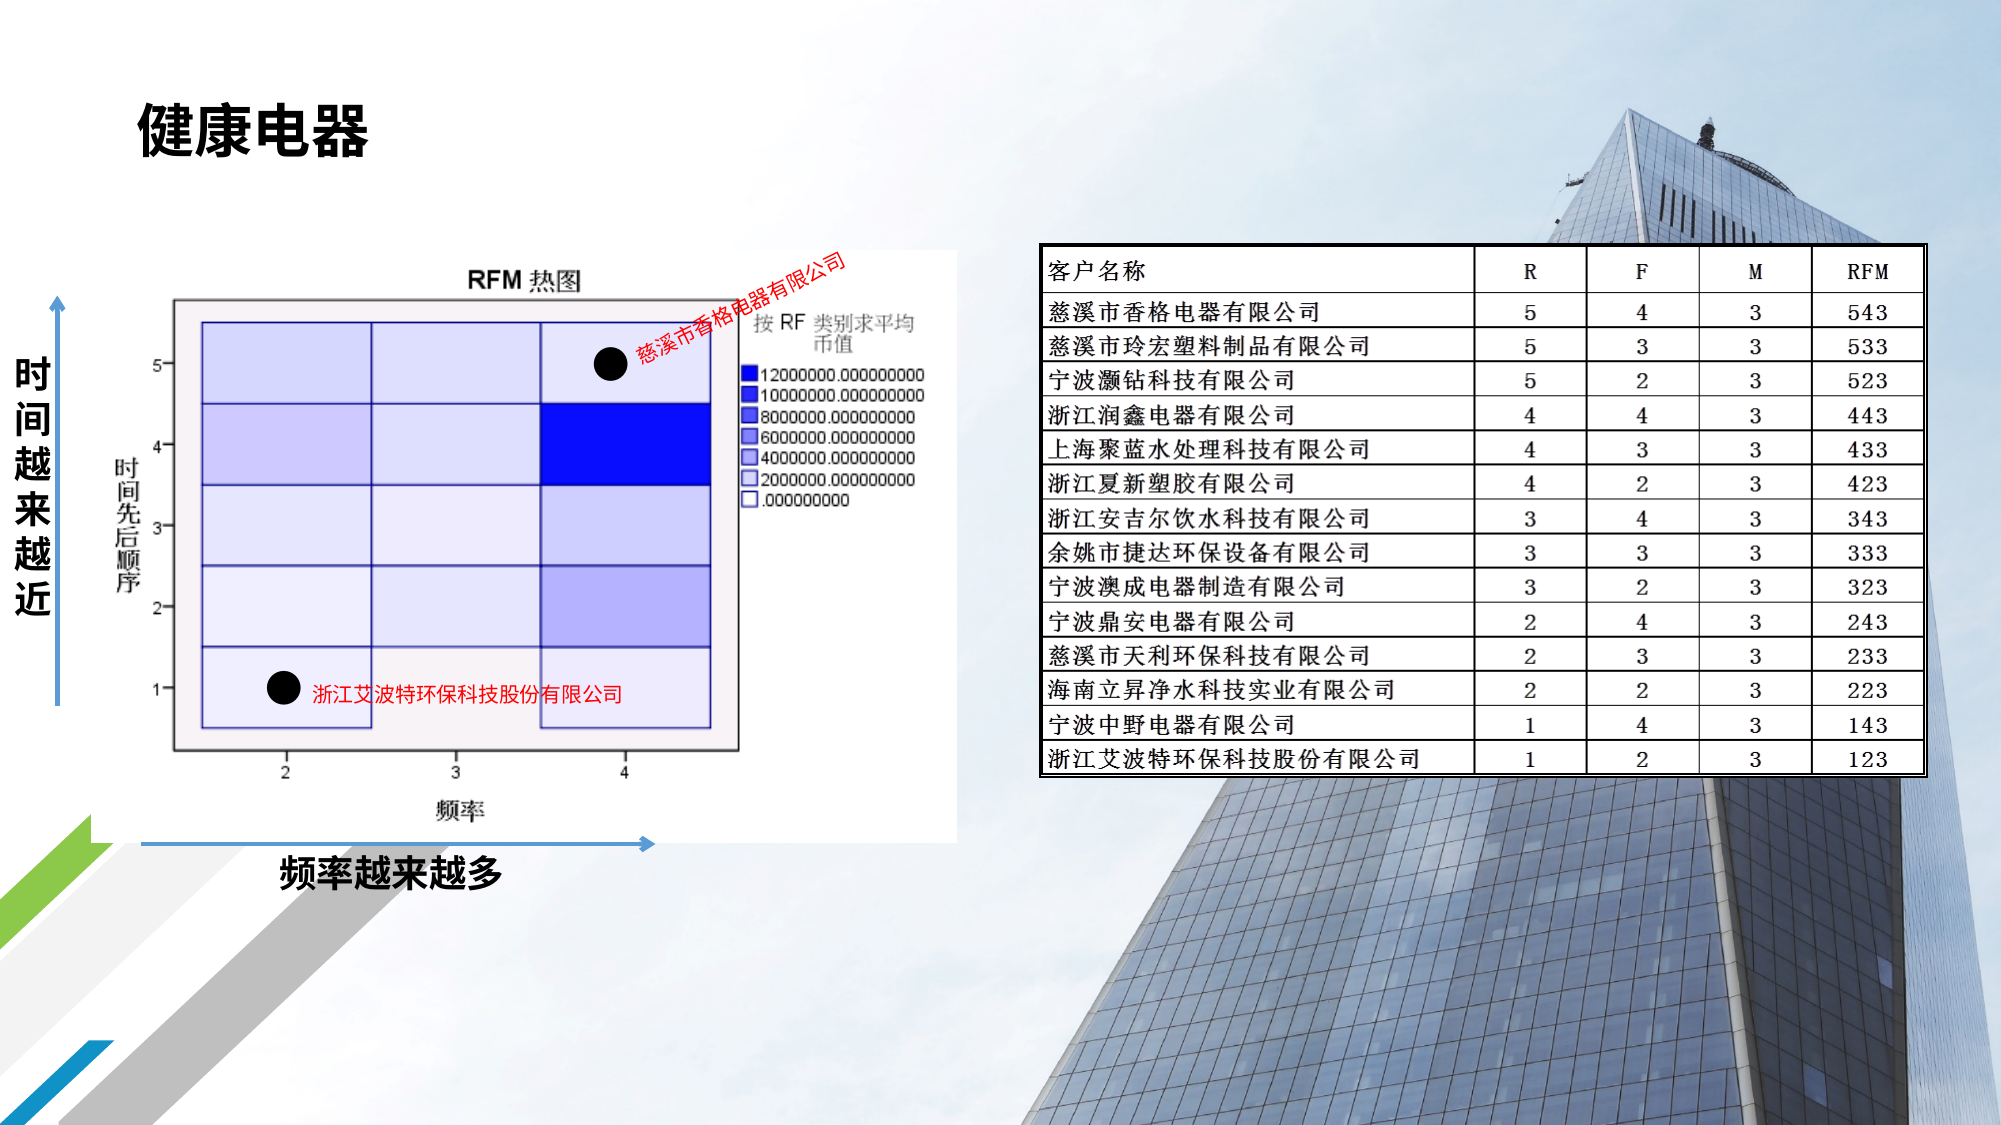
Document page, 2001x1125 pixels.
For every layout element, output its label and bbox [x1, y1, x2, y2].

text_box [134, 842, 656, 904]
picture [0, 0, 2001, 1125]
text_box [0, 295, 58, 706]
